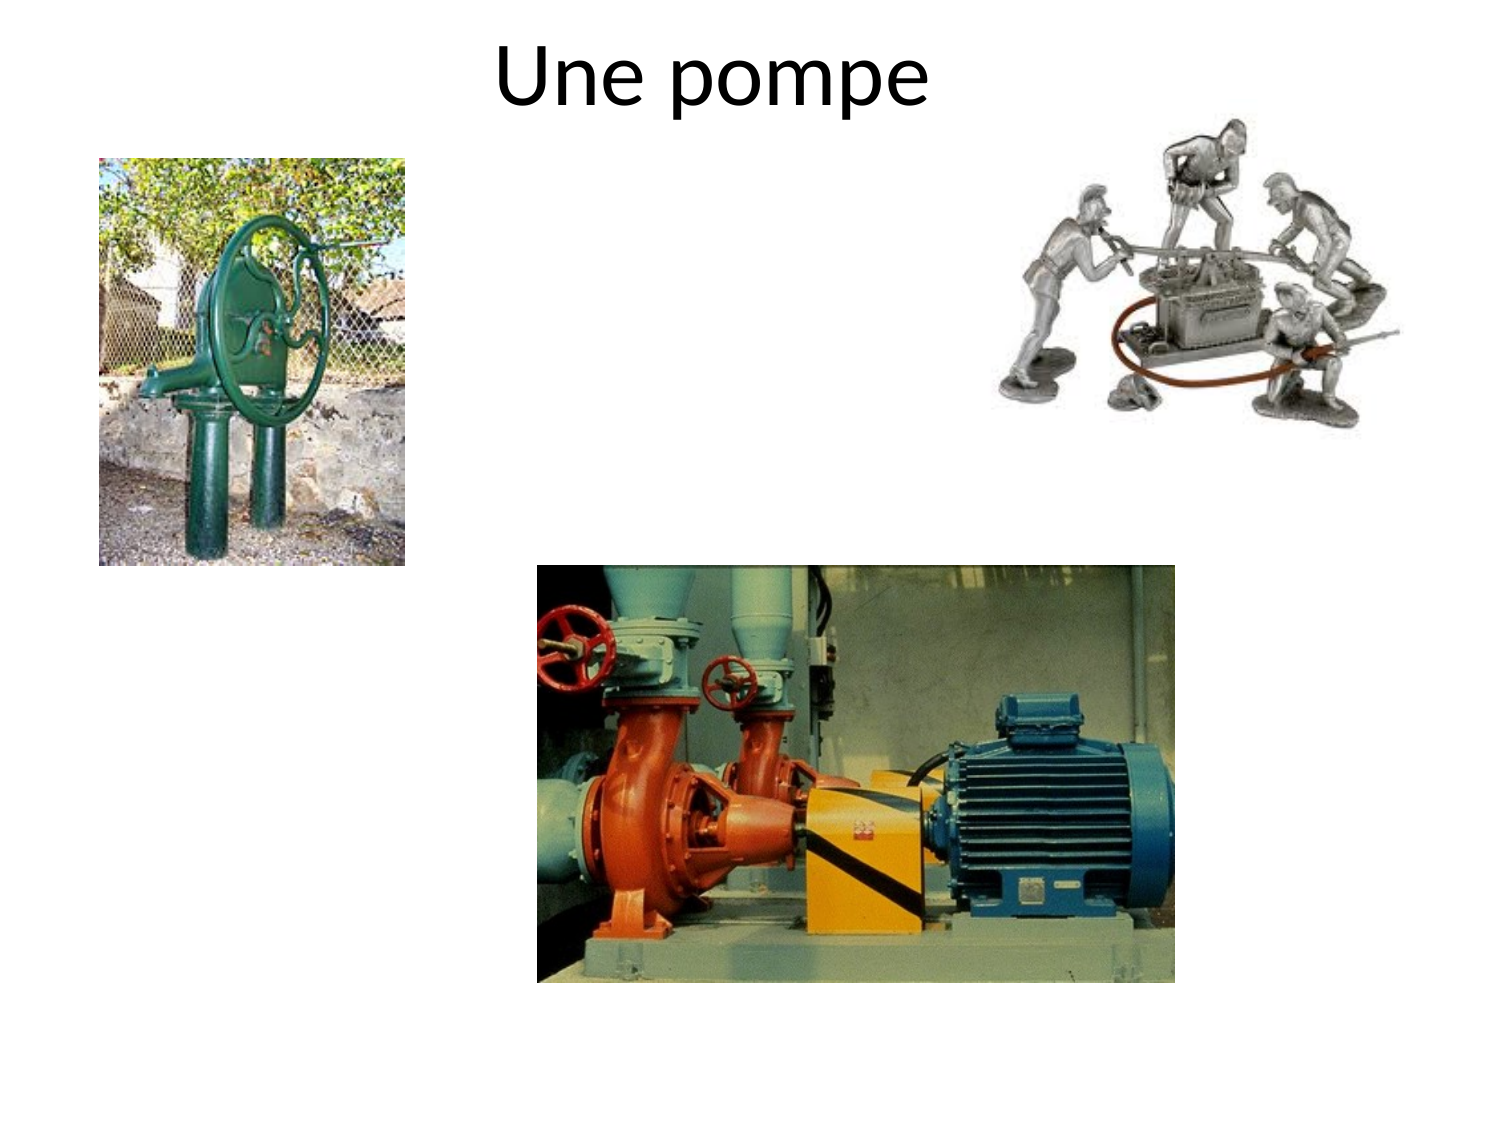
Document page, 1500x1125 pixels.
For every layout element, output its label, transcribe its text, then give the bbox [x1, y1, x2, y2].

picture [537, 565, 1175, 983]
picture [99, 158, 405, 566]
picture [962, 99, 1441, 459]
title Une pompe [37, 0, 1388, 163]
